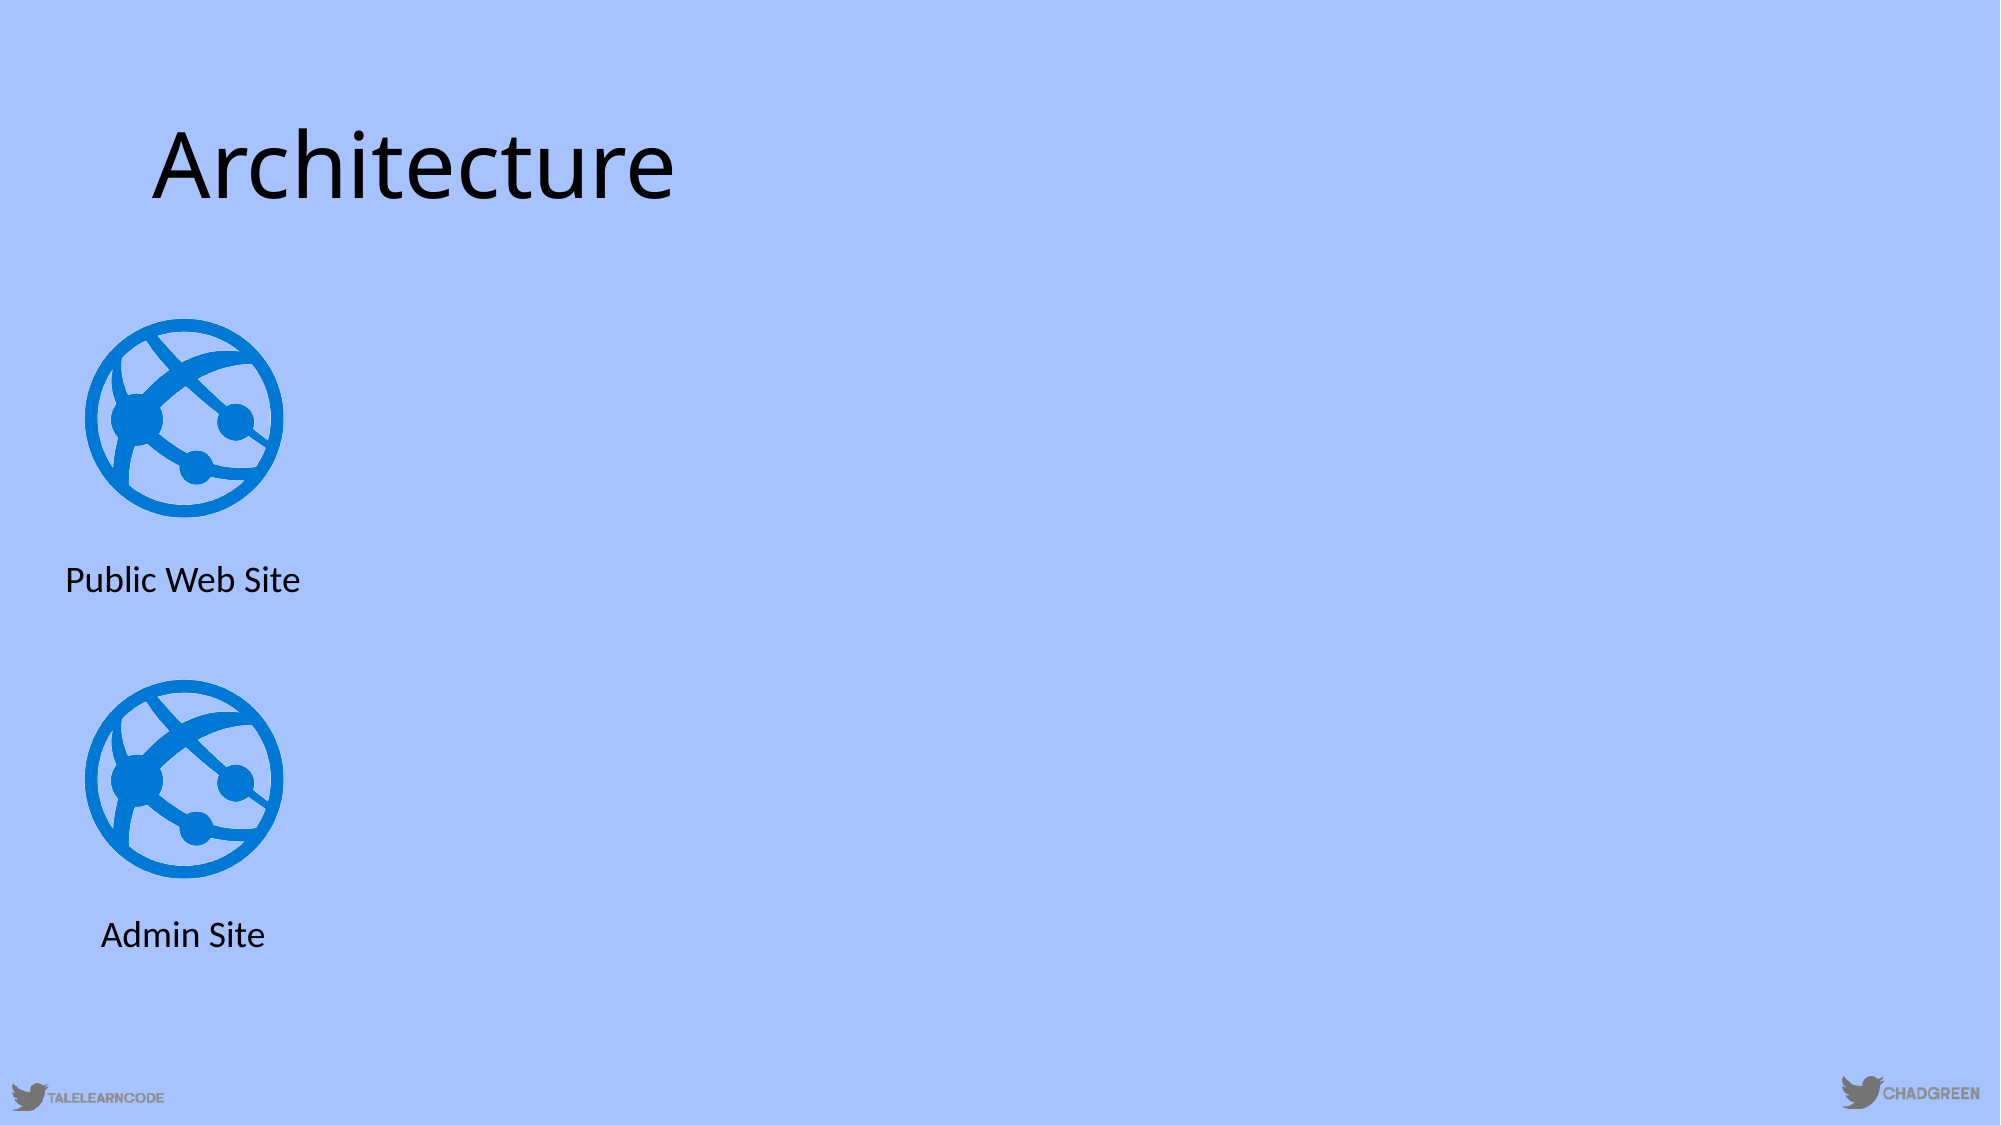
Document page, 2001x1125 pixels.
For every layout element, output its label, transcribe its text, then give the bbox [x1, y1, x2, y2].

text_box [49, 318, 318, 609]
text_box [84, 679, 284, 964]
title Architecture [137, 59, 1863, 278]
